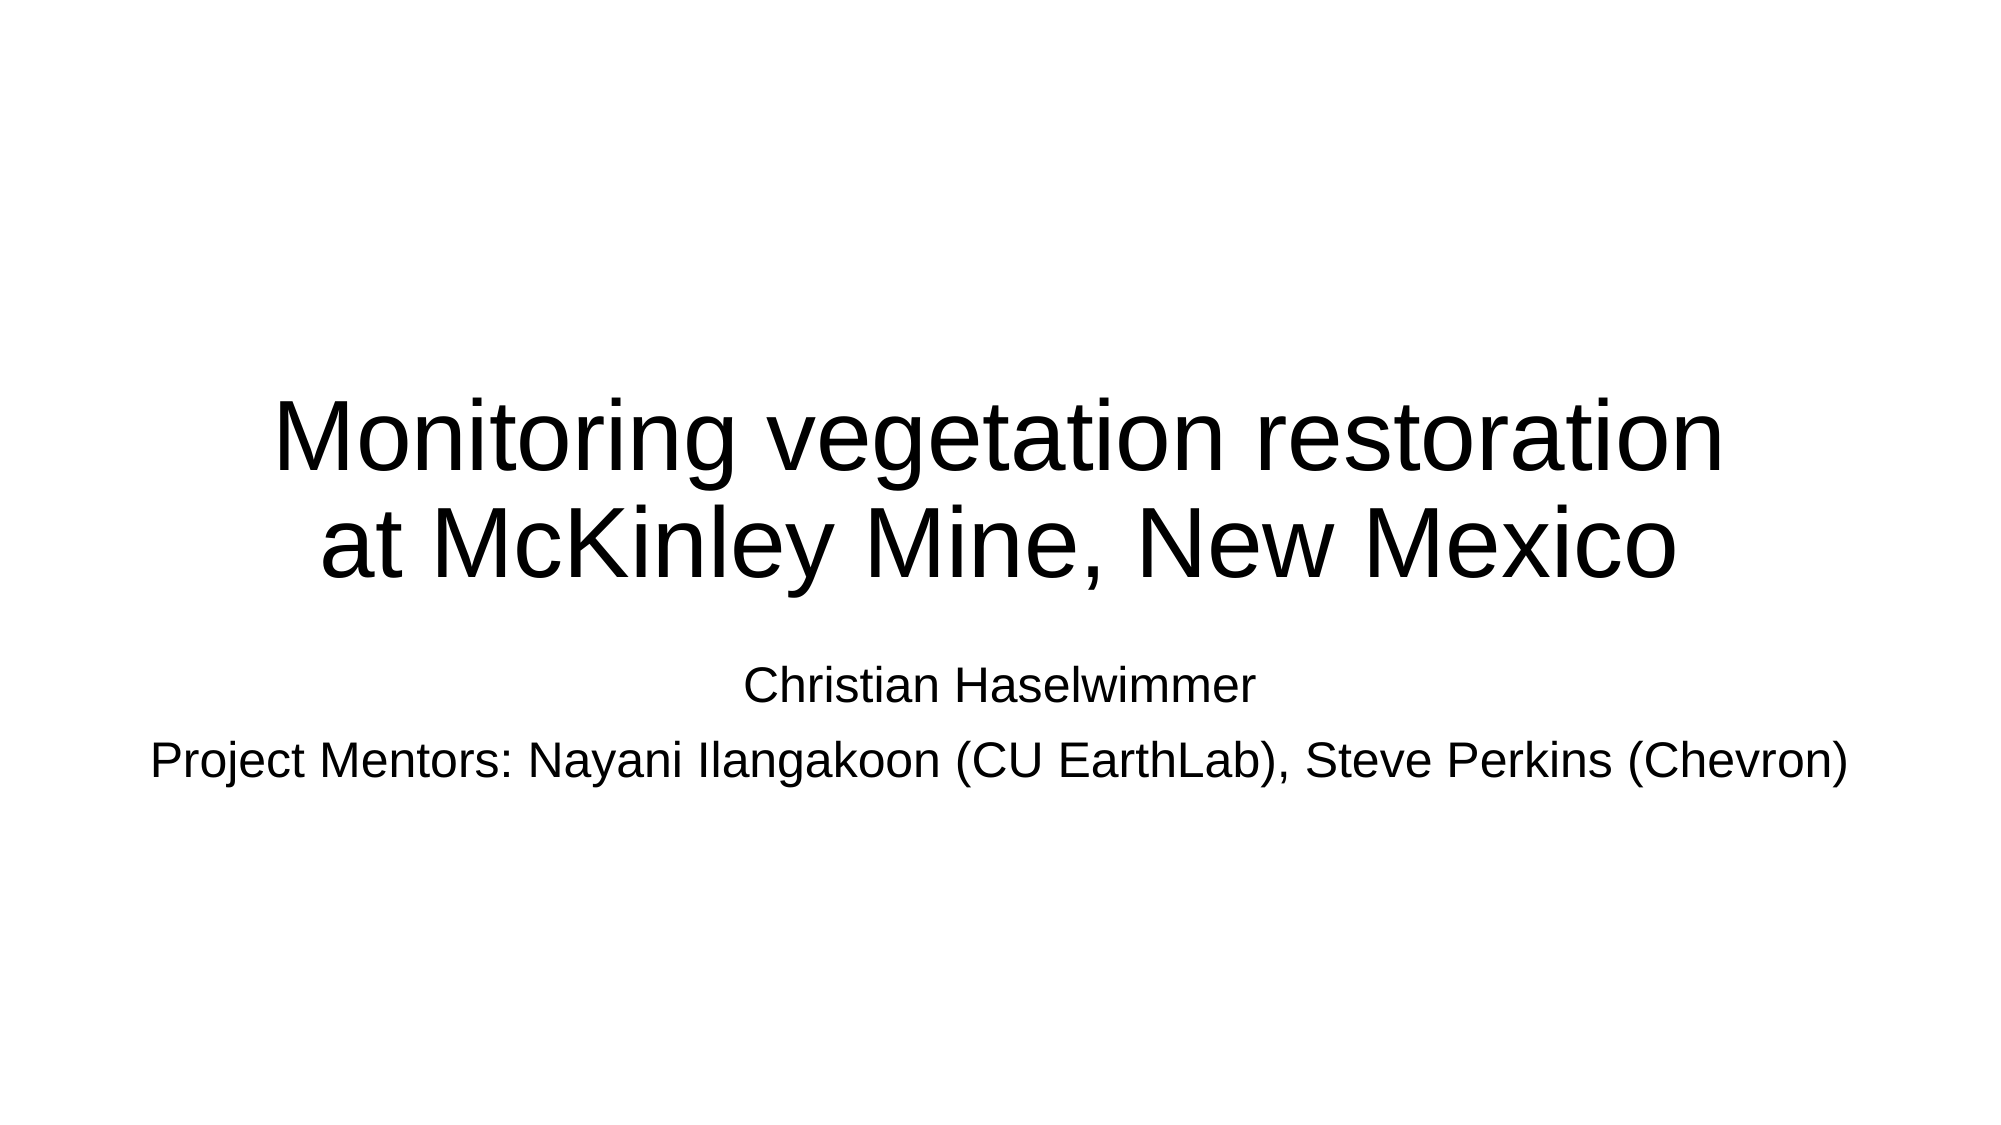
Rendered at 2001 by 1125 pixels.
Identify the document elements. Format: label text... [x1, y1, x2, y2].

subtitle Christian Haselwimmer Project Mentors: Nayani Ilangakoon (CU EarthLab), Steve Perkins (Chevron) [88, 651, 1912, 867]
title Monitoring vegetation restoration at McKinley Mine, New Mexico [249, 353, 1750, 608]
